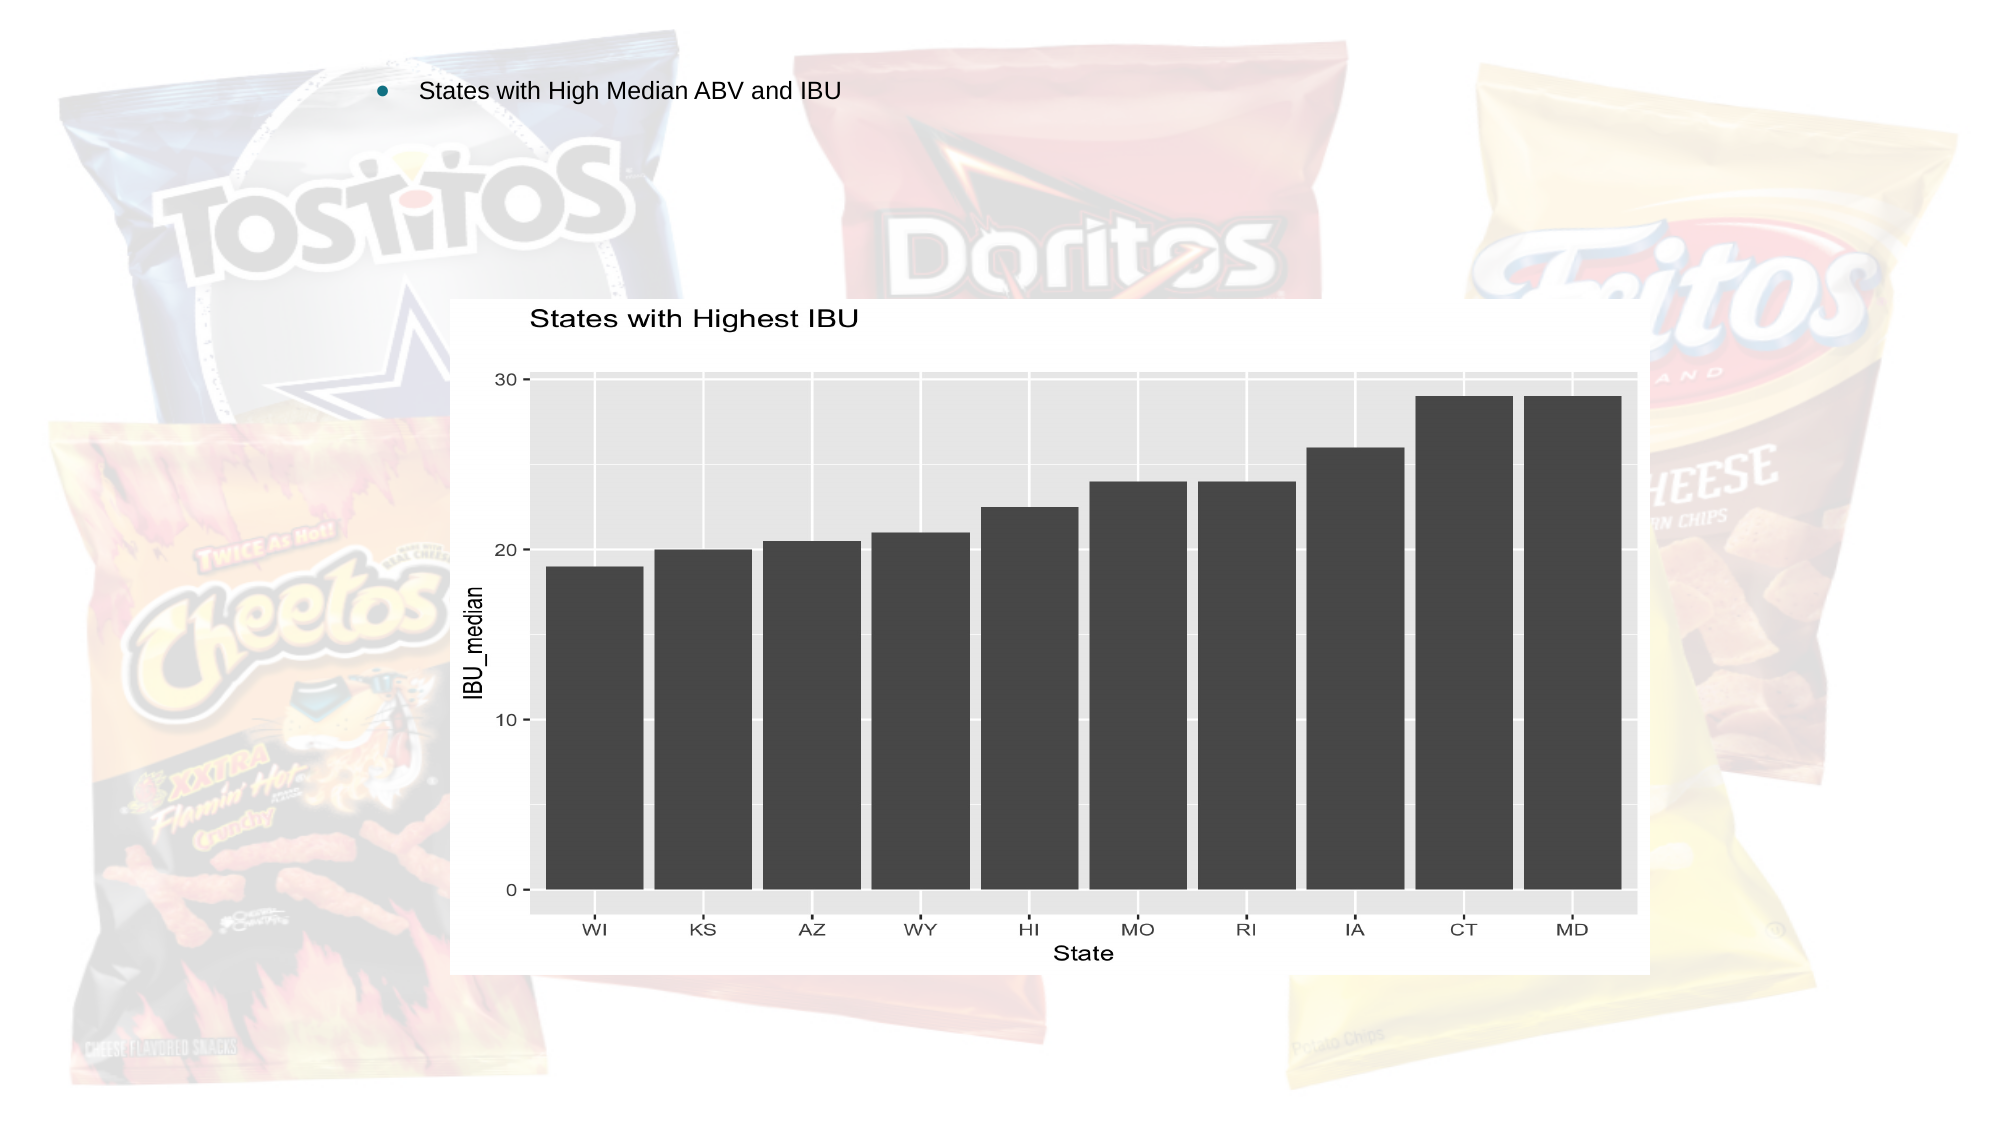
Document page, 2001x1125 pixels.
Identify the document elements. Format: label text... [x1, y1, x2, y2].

list States with High Median ABV and IBU [375, 75, 1875, 225]
picture [449, 299, 1650, 975]
